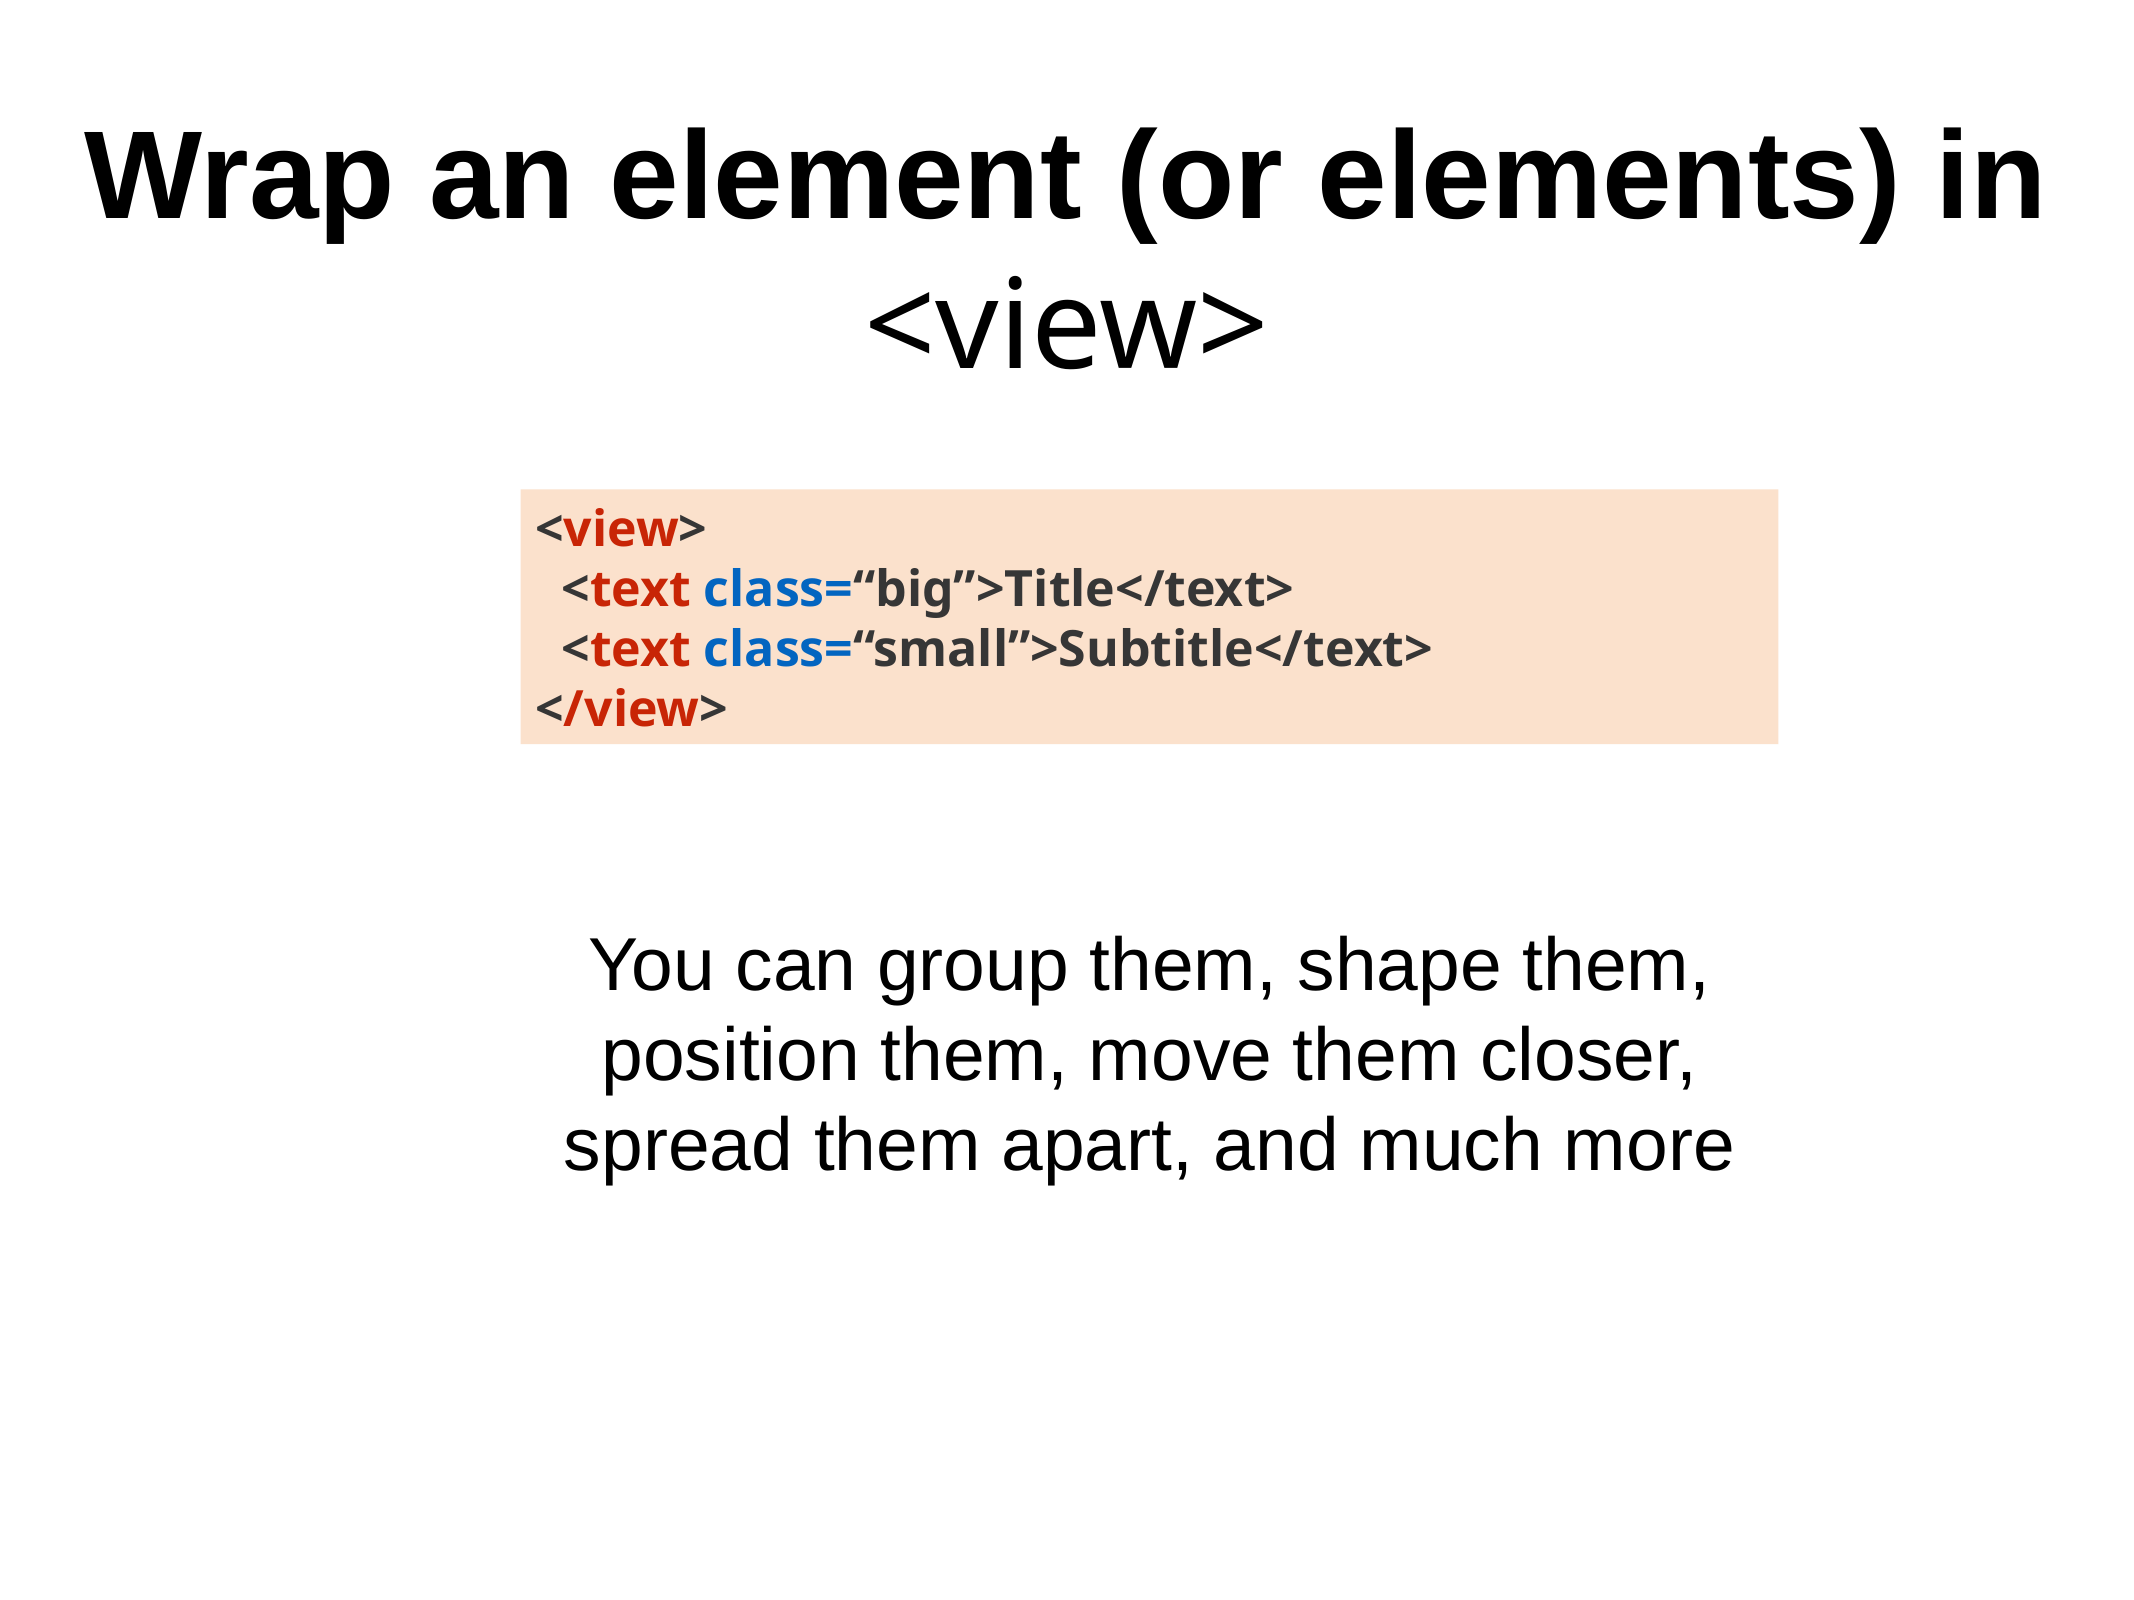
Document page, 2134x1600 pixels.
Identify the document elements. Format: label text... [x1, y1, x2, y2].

text_box You can group them, shape them, position them, move them closer, spread them apart, and much more [520, 835, 1779, 1265]
title Wrap an element (or elements) in <view> [0, 29, 2134, 459]
text_box <view> <text class=“big”>Title</text> <text class=“small”>Subtitle</text> </view> [520, 489, 1779, 745]
